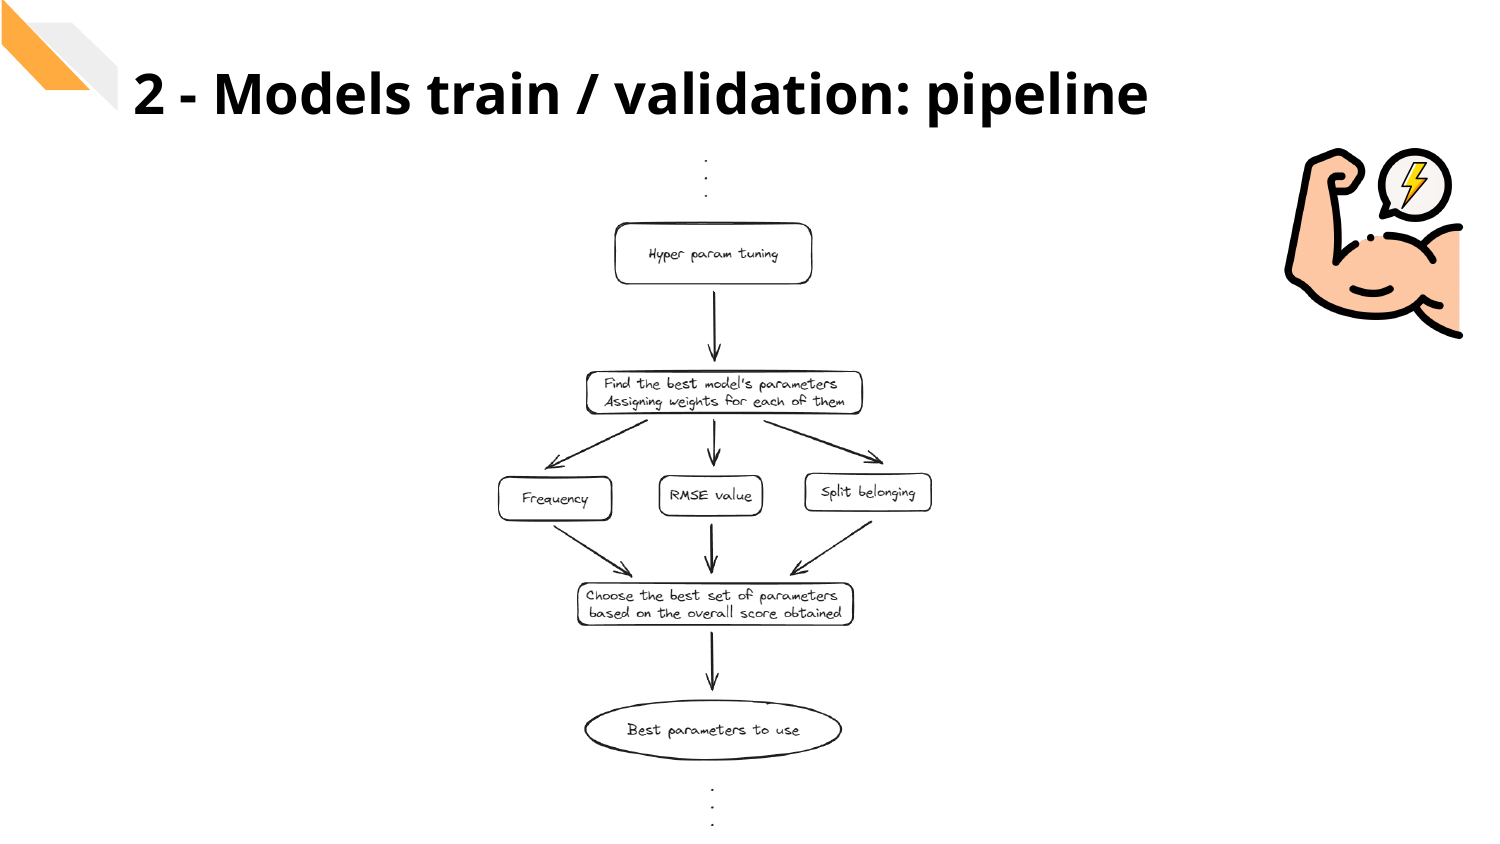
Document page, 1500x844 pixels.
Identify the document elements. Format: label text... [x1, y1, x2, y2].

title 2 - Models train / validation: pipeline [118, 43, 1273, 142]
picture [1277, 148, 1469, 339]
picture [491, 140, 938, 837]
